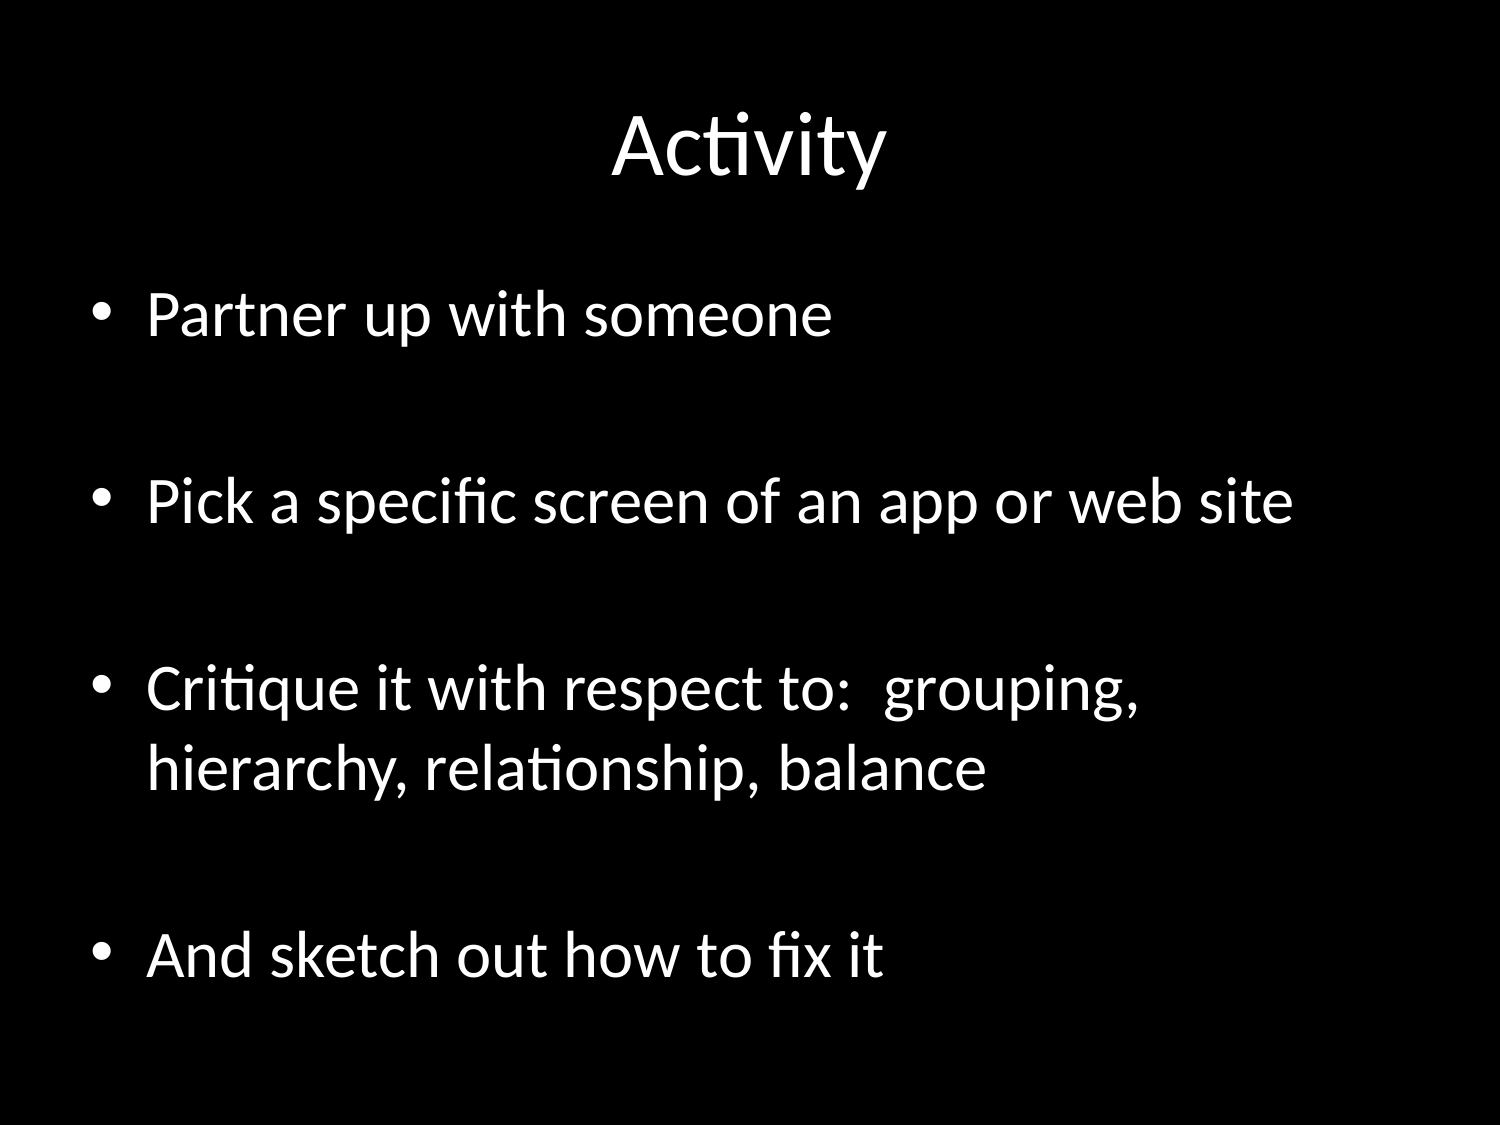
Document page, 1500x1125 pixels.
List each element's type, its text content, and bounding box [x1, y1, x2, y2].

list Partner up with someone Pick a specific screen of an app or web site Critique it with respect to: grouping, hierarchy, relationship, balance And sketch out how to fix it [75, 262, 1425, 1005]
title Activity [75, 45, 1425, 233]
